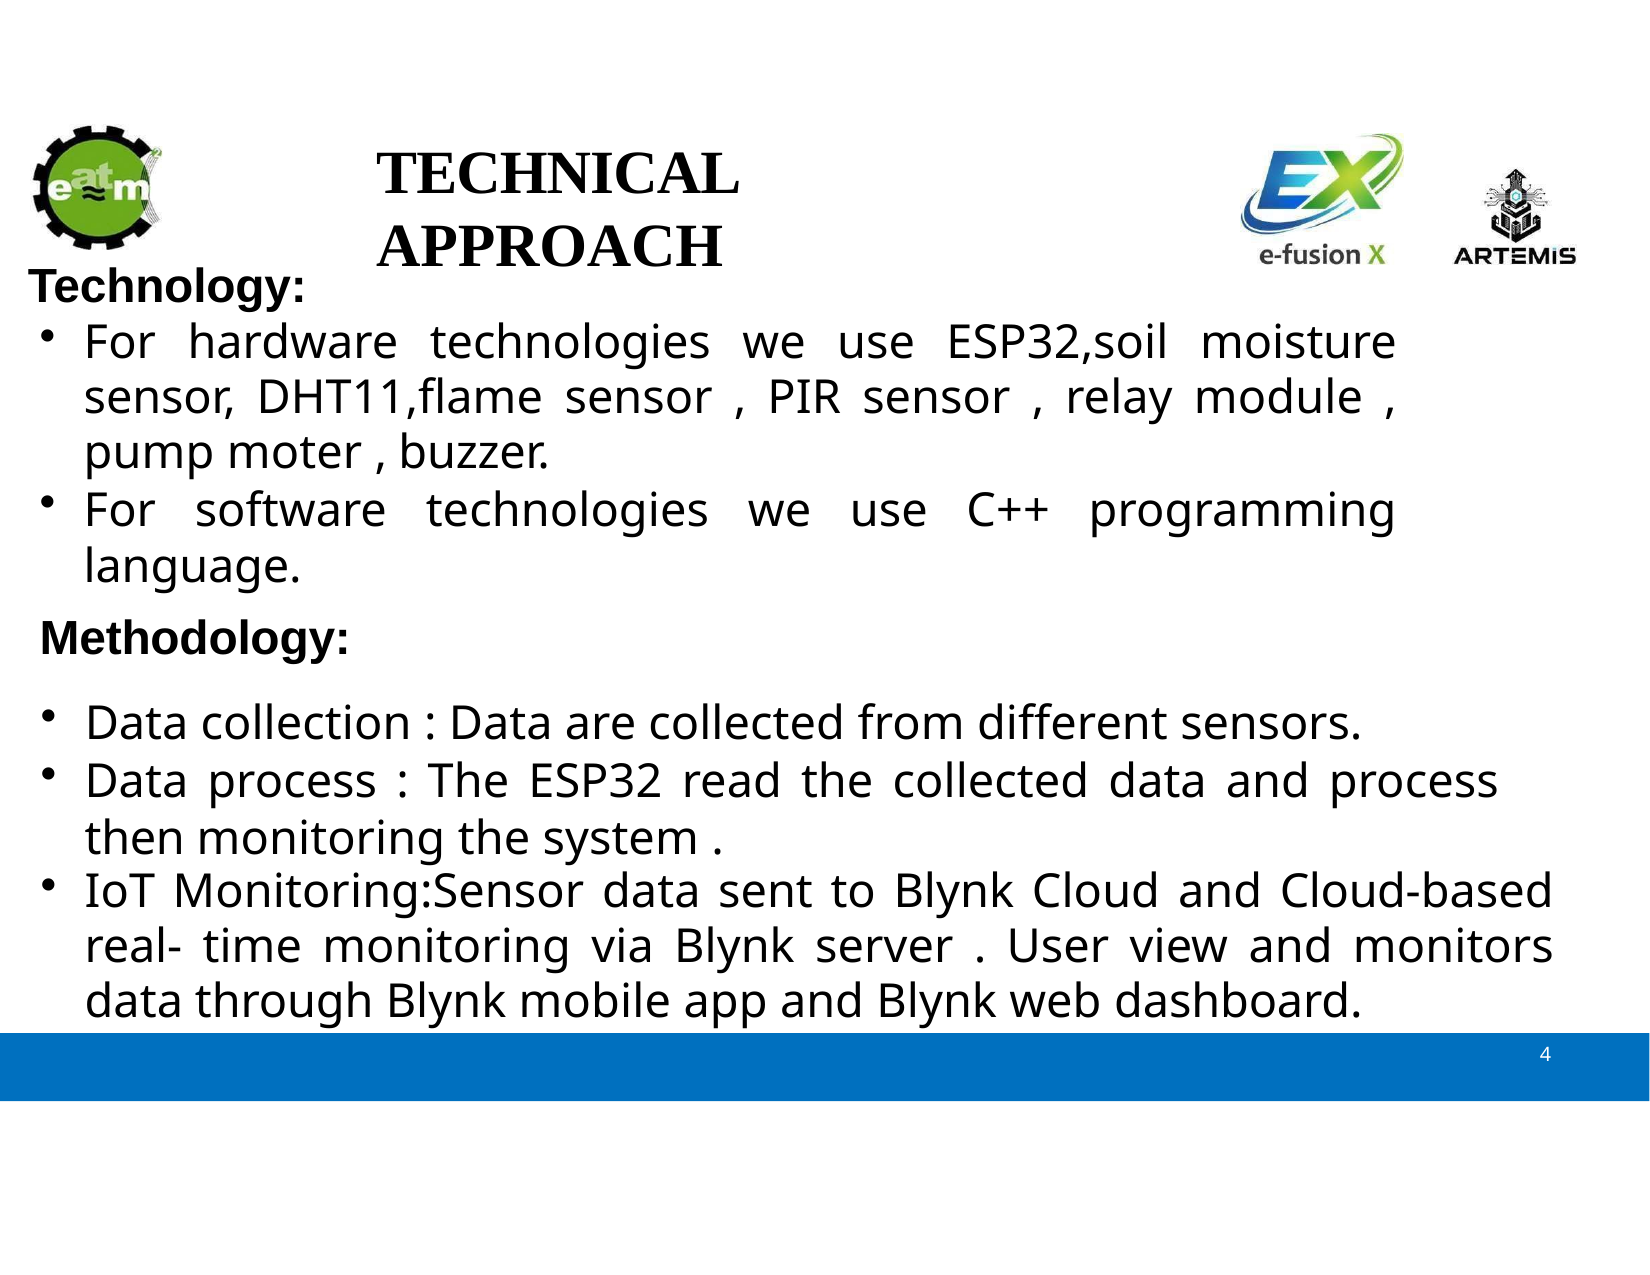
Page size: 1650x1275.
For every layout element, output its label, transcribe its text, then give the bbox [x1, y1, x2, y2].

title TECHNICAL APPROACH [374, 129, 1101, 252]
slide_number 3 [1533, 1038, 1559, 1275]
picture [30, 123, 164, 251]
picture [1452, 166, 1577, 265]
text_box Technology: For hardware technologies we use ESP32,soil moisture sensor, DHT11,flame sensor , PIR sensor , relay module , pump moter , buzzer. For software technologies we use C++ programming language. Methodology: Data collection : Data are collected from different sensors. Data process : The ESP32 read the collected data and process then monitoring the system . IoT Monitoring:Sensor data sent to Blynk Cloud and Cloud-based real- time monitoring via Blynk server . User view and monitors data through Blynk mobile app and Blynk web dashboard. [25, 252, 1555, 1029]
picture [1239, 132, 1404, 265]
